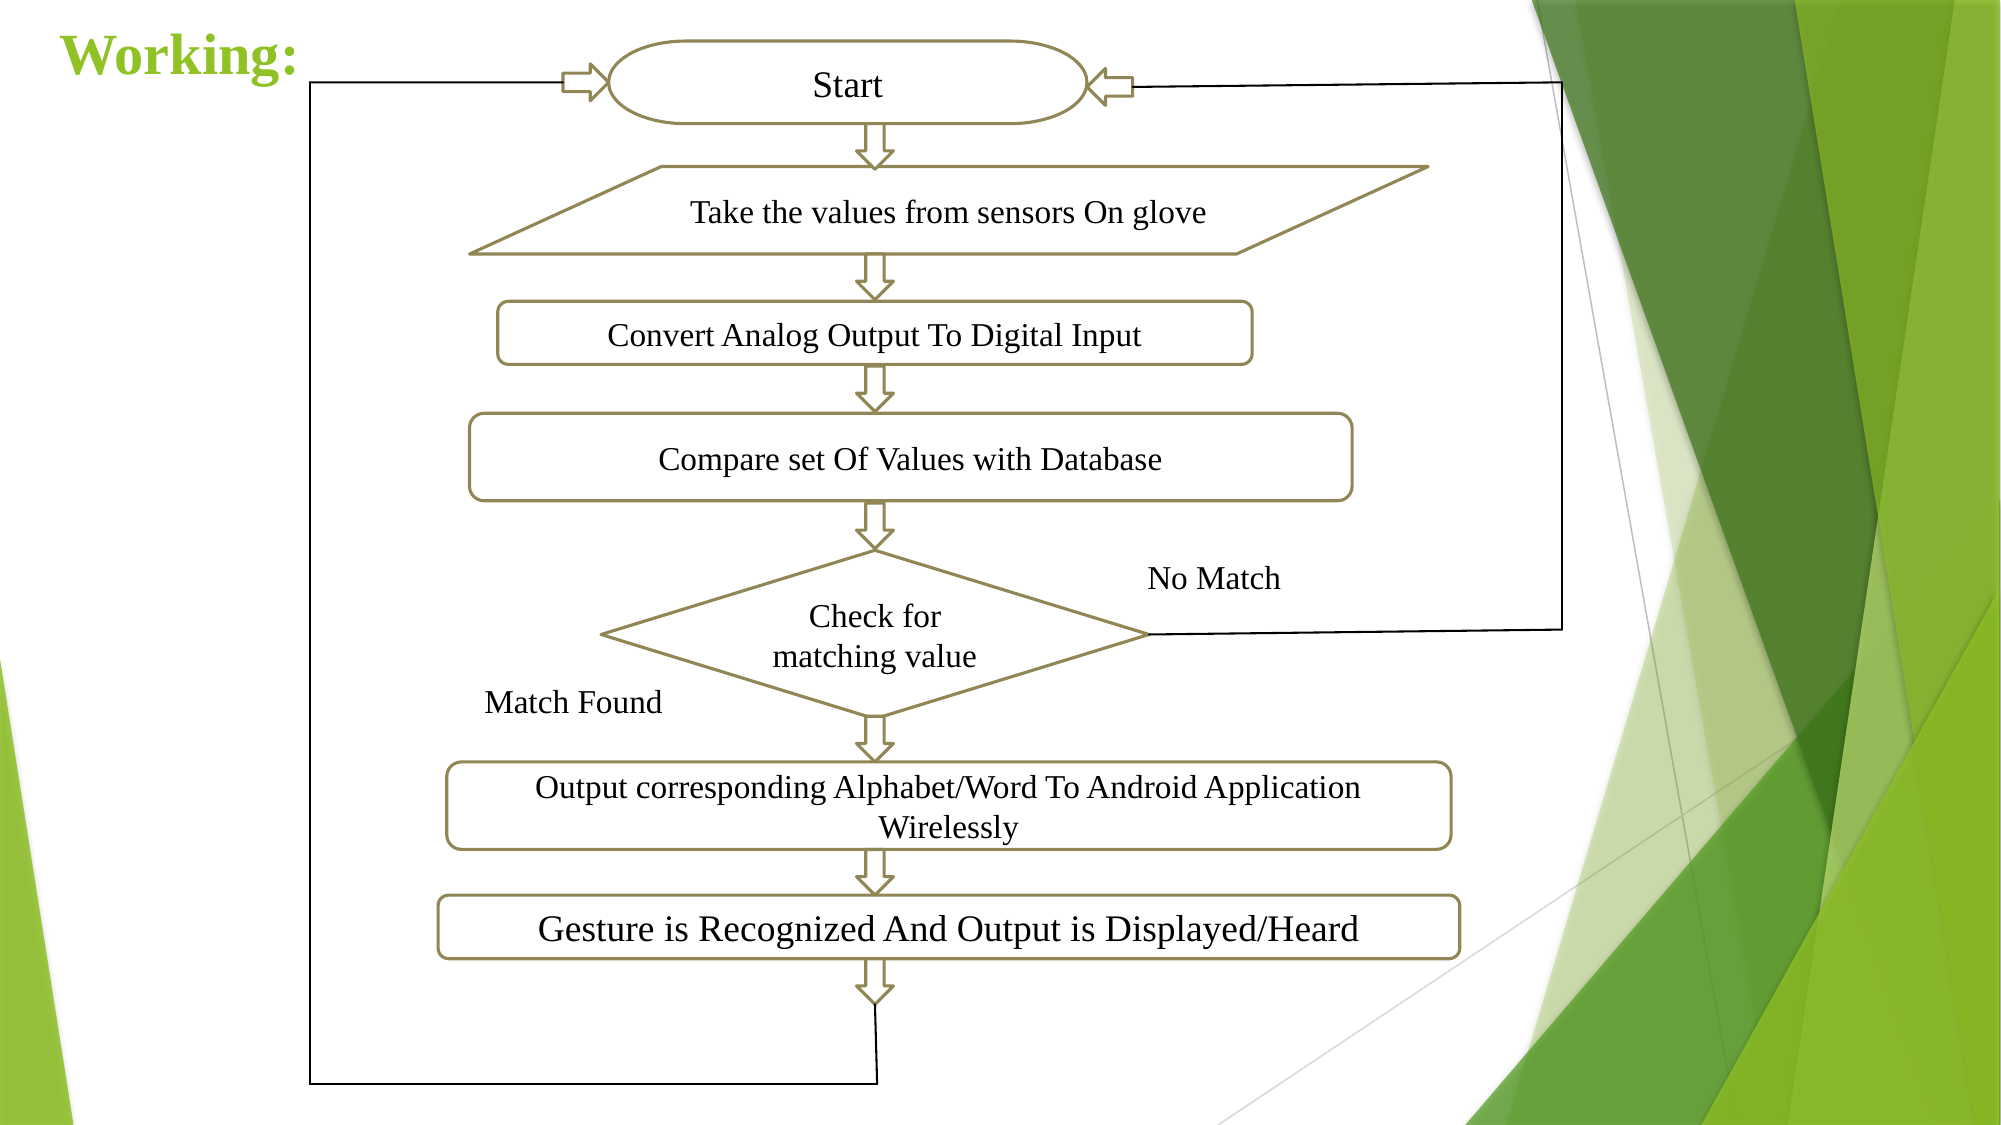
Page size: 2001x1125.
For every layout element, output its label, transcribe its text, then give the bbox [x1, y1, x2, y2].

text_box Output corresponding Alphabet/Word To Android Application Wirelessly [445, 760, 1453, 851]
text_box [1148, 629, 1563, 636]
text_box Match Found [469, 673, 720, 728]
text_box [855, 957, 895, 1005]
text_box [1132, 81, 1561, 88]
text_box Start [609, 44, 1089, 126]
text_box [855, 714, 895, 764]
text_box [855, 252, 895, 301]
text_box Convert Analog Output To Digital Input [496, 299, 1254, 366]
text_box Working: [45, 8, 1047, 94]
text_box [874, 1003, 878, 1083]
text_box [855, 122, 895, 171]
text_box No Match [1132, 548, 1401, 604]
text_box Compare set Of Values with Database [467, 411, 1354, 503]
text_box [588, 94, 600, 103]
text_box [855, 501, 895, 550]
text_box [855, 847, 895, 897]
text_box [1085, 67, 1135, 107]
text_box Check for matching value [599, 549, 1145, 718]
text_box Take the values from sensors On glove [467, 164, 1430, 256]
text_box [855, 364, 895, 413]
text_box Gesture is Recognized And Output is Displayed/Heard [436, 893, 1462, 961]
